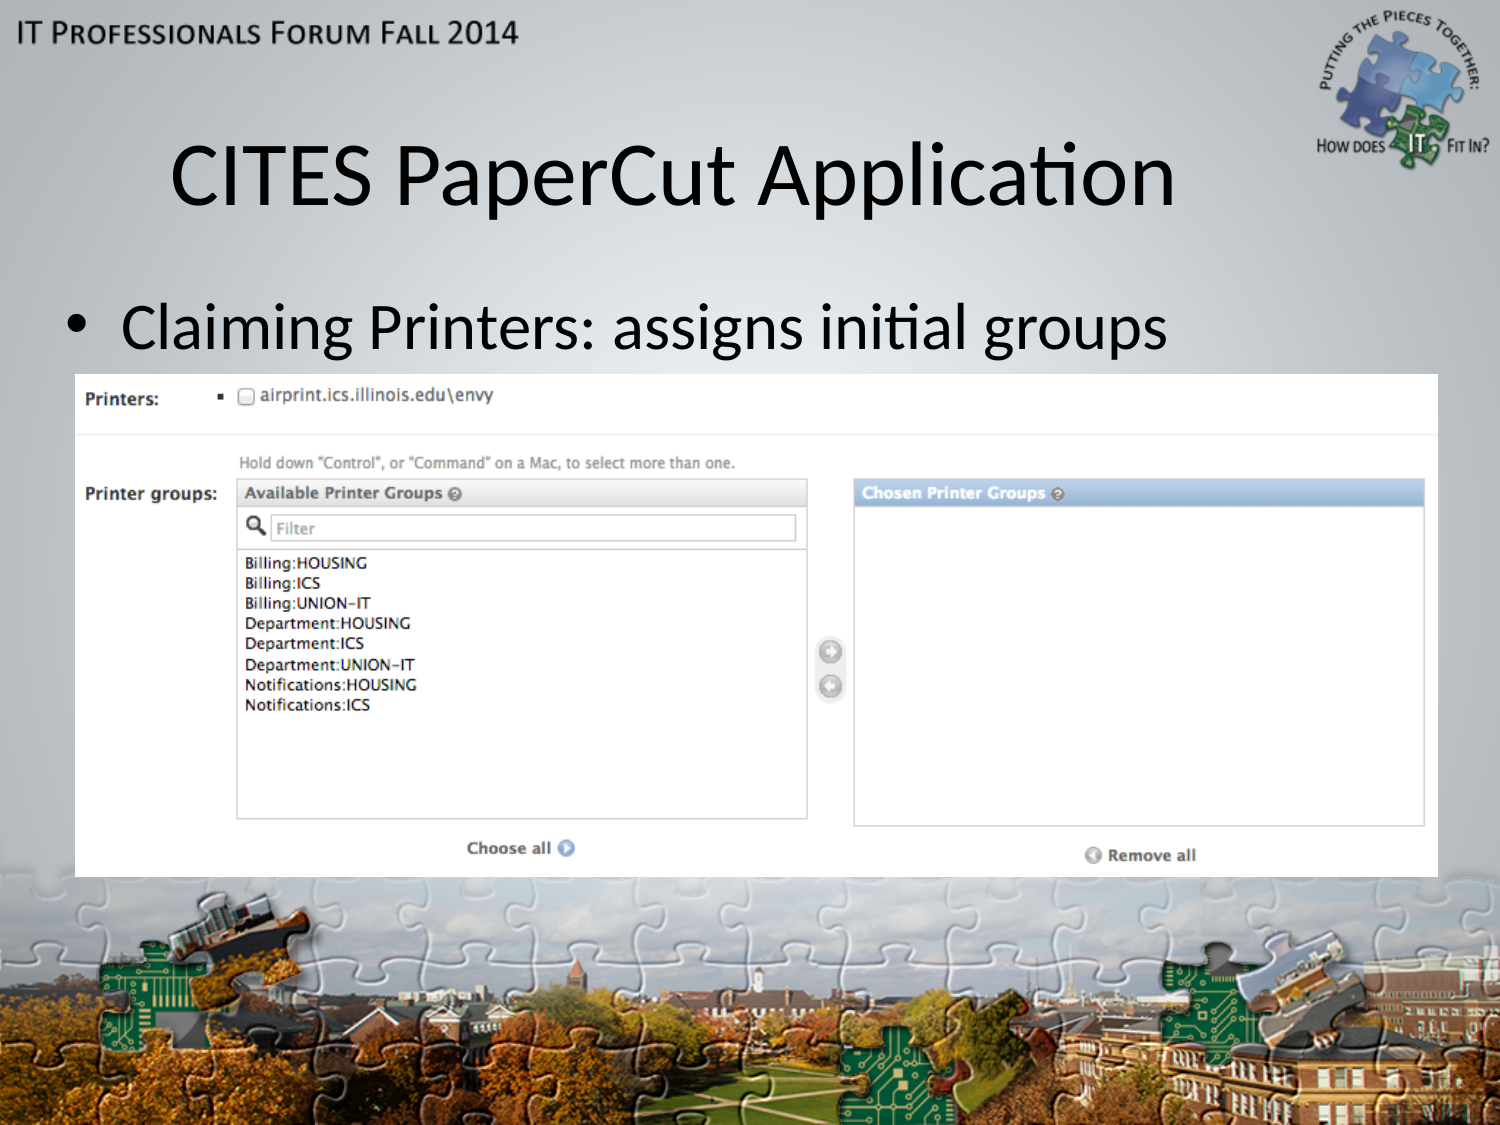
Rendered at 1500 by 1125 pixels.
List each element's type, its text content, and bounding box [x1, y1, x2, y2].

picture [0, 0, 1500, 1125]
list Claiming Printers: assigns initial groups [50, 275, 1400, 825]
title CITES PaperCut Application [50, 75, 1300, 263]
